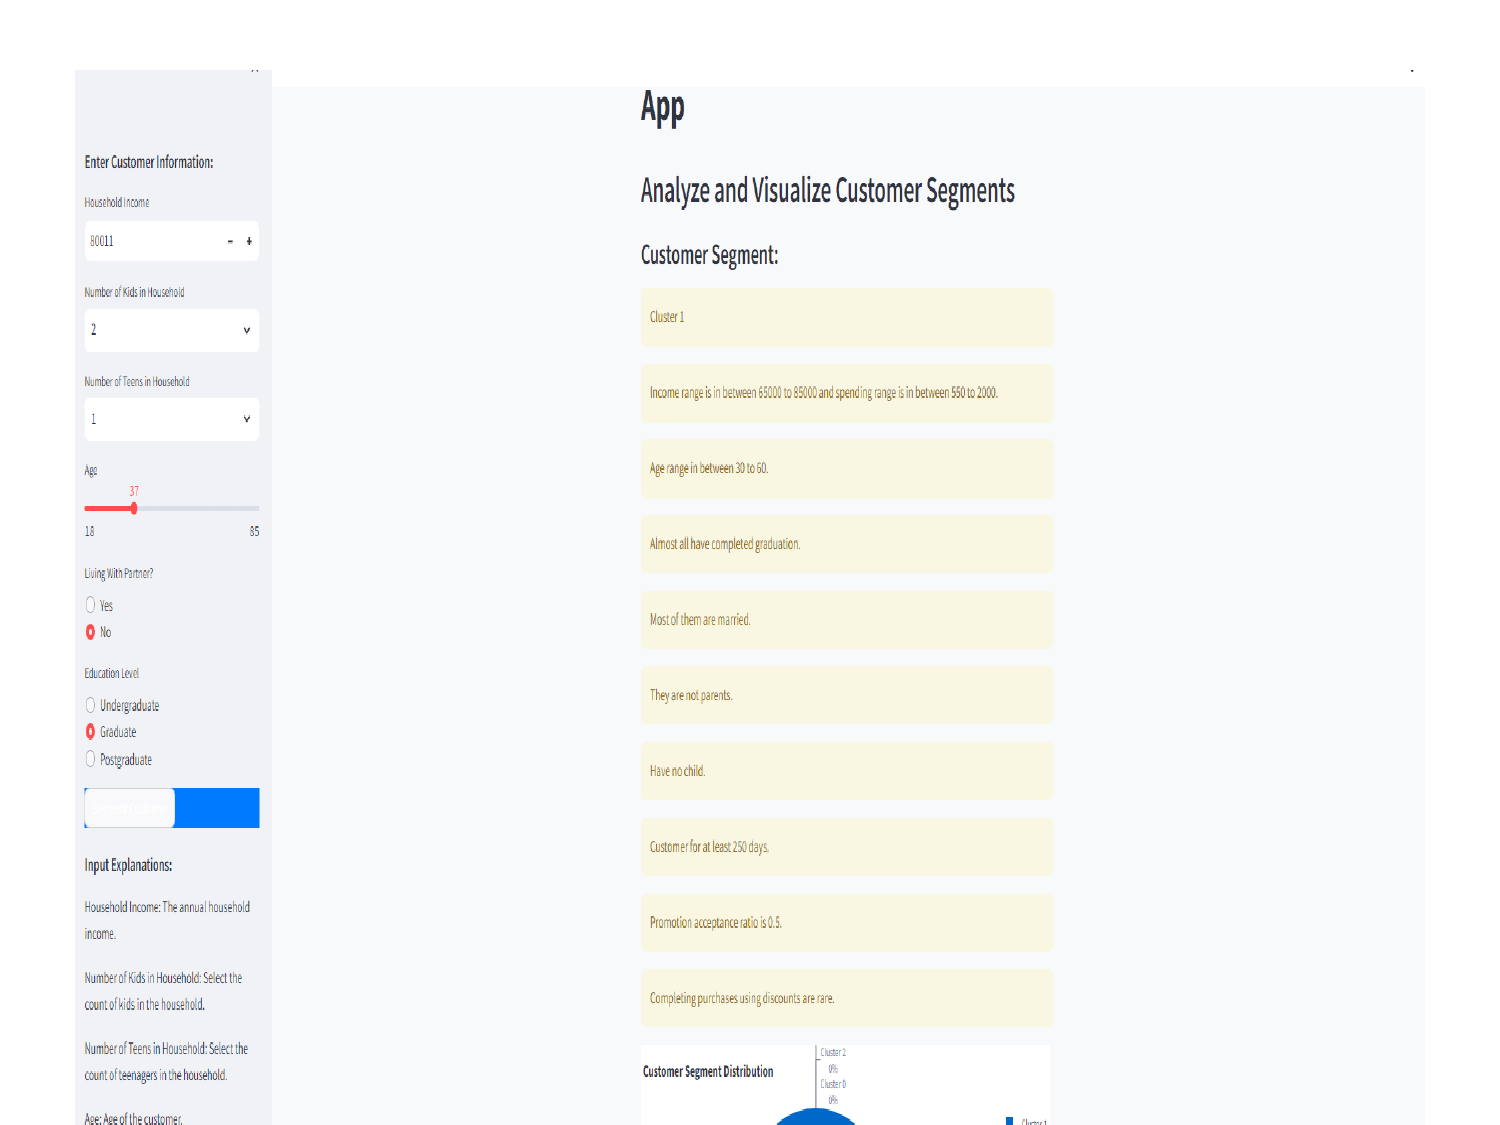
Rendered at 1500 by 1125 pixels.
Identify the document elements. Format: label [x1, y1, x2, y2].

list [74, 70, 1426, 1125]
